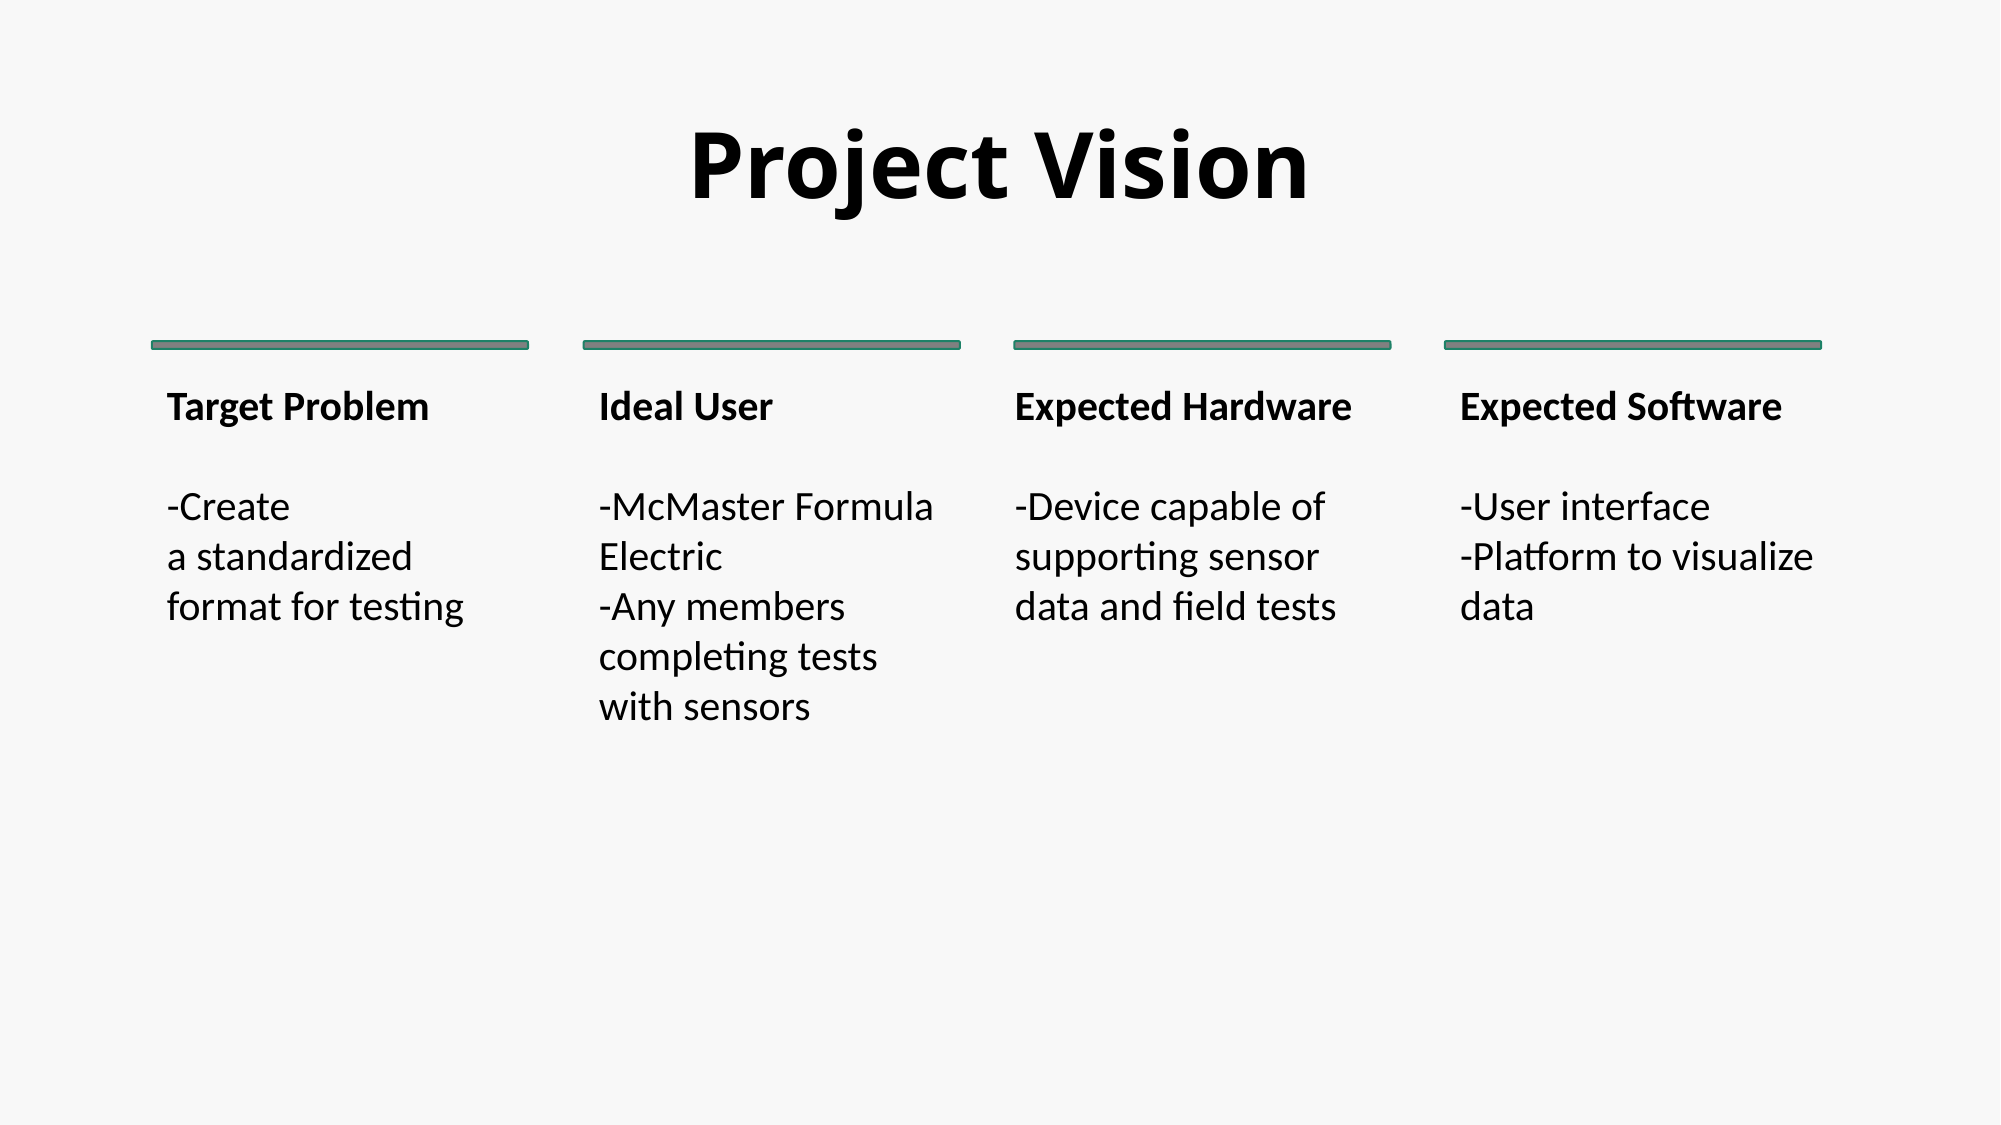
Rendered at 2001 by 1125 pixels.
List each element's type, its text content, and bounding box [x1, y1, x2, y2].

text_box [1443, 340, 1823, 350]
text_box [150, 340, 530, 350]
text_box [1013, 340, 1392, 350]
text_box [582, 340, 961, 350]
text_box Ideal User -McMaster Formula Electric -Any members completing tests with sensors [583, 371, 962, 782]
text_box Expected Hardware -Device capable of supporting sensor data and field tests [999, 371, 1389, 687]
title Project Vision [137, 59, 1863, 278]
text_box Target Problem -Create a standardized format for testing [151, 371, 527, 777]
text_box Expected Software -User interface -Platform to visualize data [1444, 371, 1901, 637]
